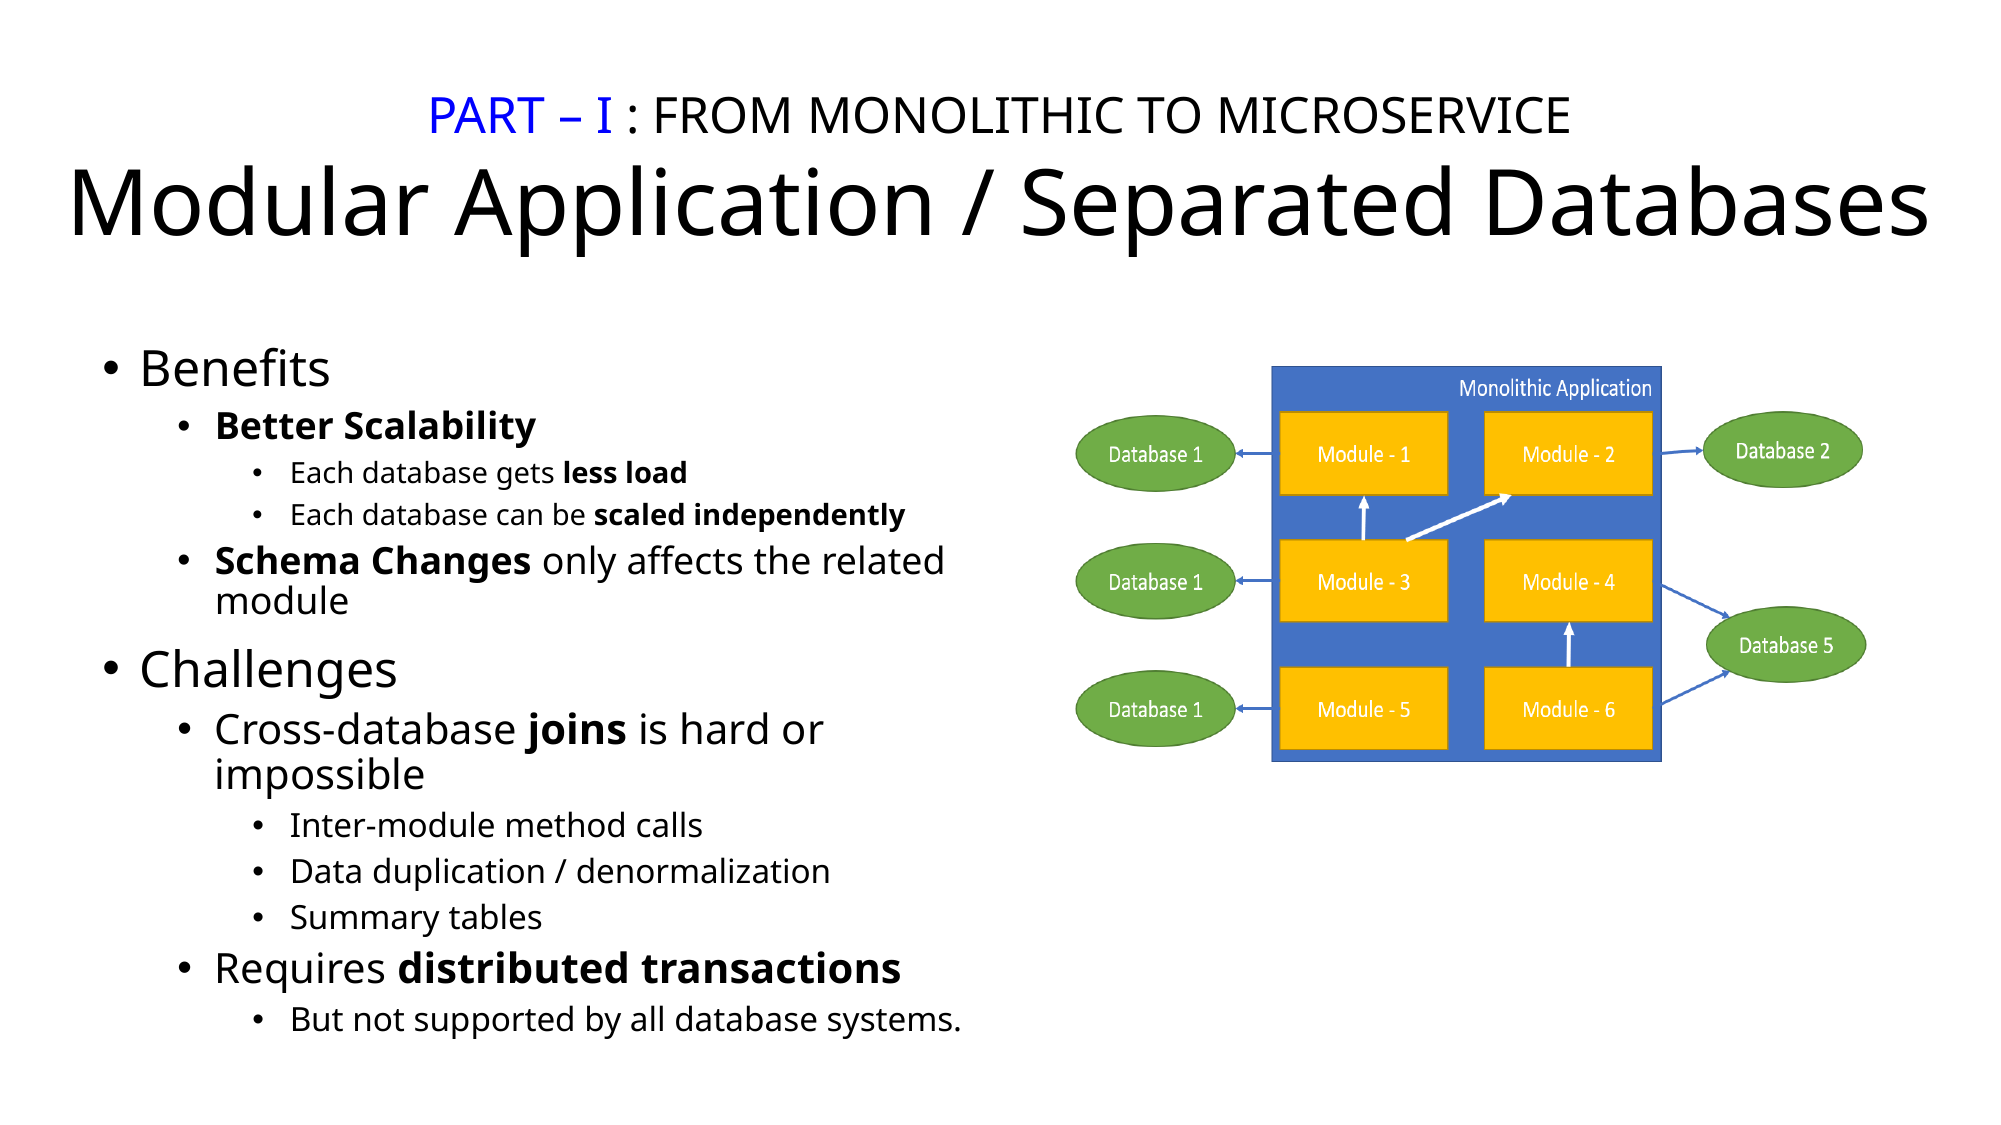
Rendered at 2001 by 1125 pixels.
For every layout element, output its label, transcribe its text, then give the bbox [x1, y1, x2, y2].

picture [1064, 358, 1871, 767]
title PART – I : FROM MONOLITHIC TO MICROSERVICE Modular Application / Separated Databases [0, 59, 2000, 278]
list Benefits Better Scalability Each database gets less load Each database can be scaled independently Schema Changes only affects the related module Challenges Cross-database joins is hard or impossible Inter-module method calls Data duplication / denormalization Summary tables Requires distributed transactions But not supported by all database systems. [87, 335, 1044, 1050]
